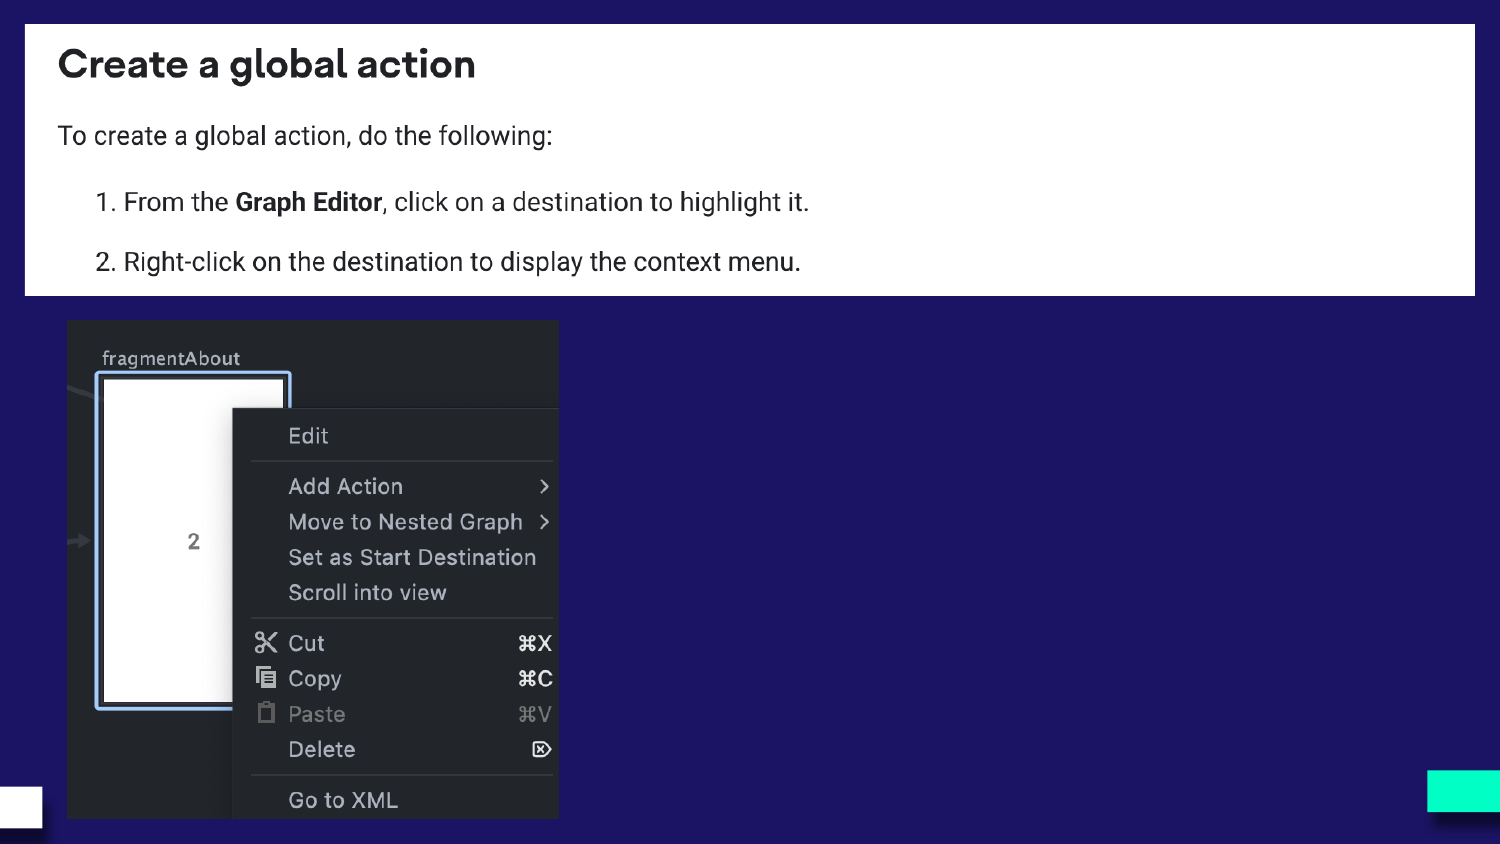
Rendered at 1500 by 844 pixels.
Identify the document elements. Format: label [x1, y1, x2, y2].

text_box [1427, 770, 1500, 813]
text_box [0, 786, 43, 829]
picture [24, 24, 1476, 296]
picture [67, 320, 560, 819]
